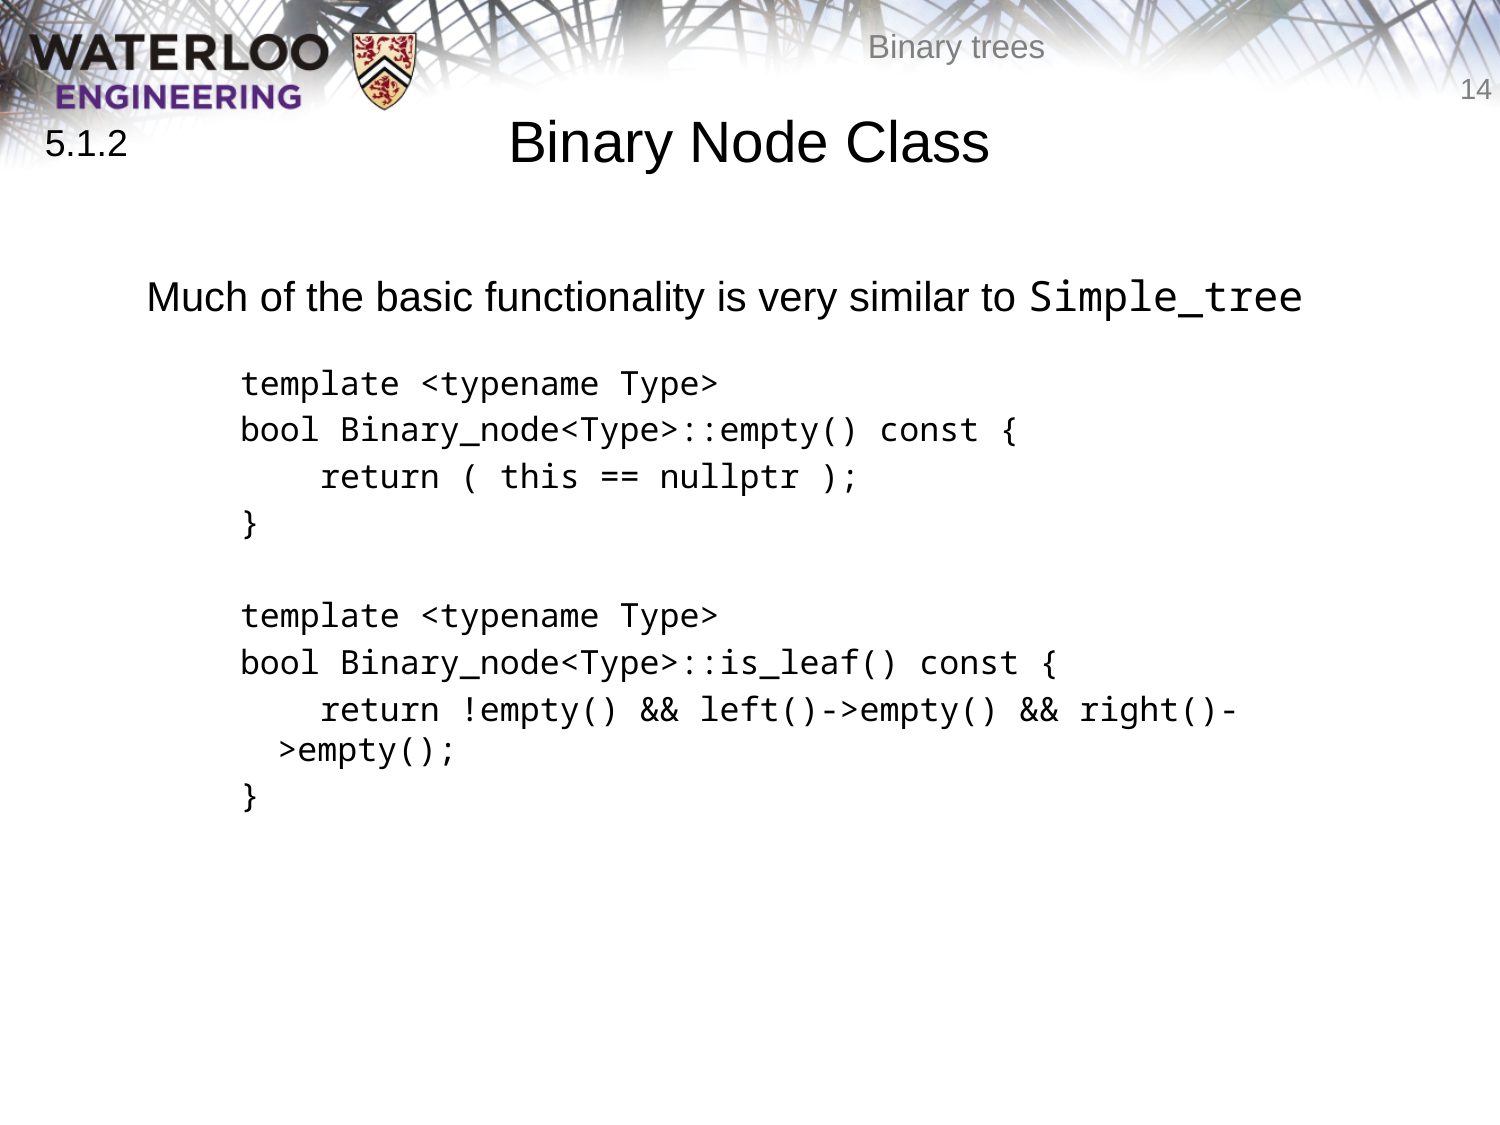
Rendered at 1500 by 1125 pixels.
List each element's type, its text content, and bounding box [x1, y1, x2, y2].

list Much of the basic functionality is very similar to Simple_tree template <typename Type> bool Binary_node<Type>::empty() const { return ( this == nullptr ); } template <typename Type> bool Binary_node<Type>::is_leaf() const { return !empty() && left()->empty() && right()->empty(); } [74, 262, 1426, 1006]
picture [0, 0, 1500, 1125]
text_box 5.1.2 [30, 111, 143, 172]
title Binary Node Class [74, 44, 1426, 233]
